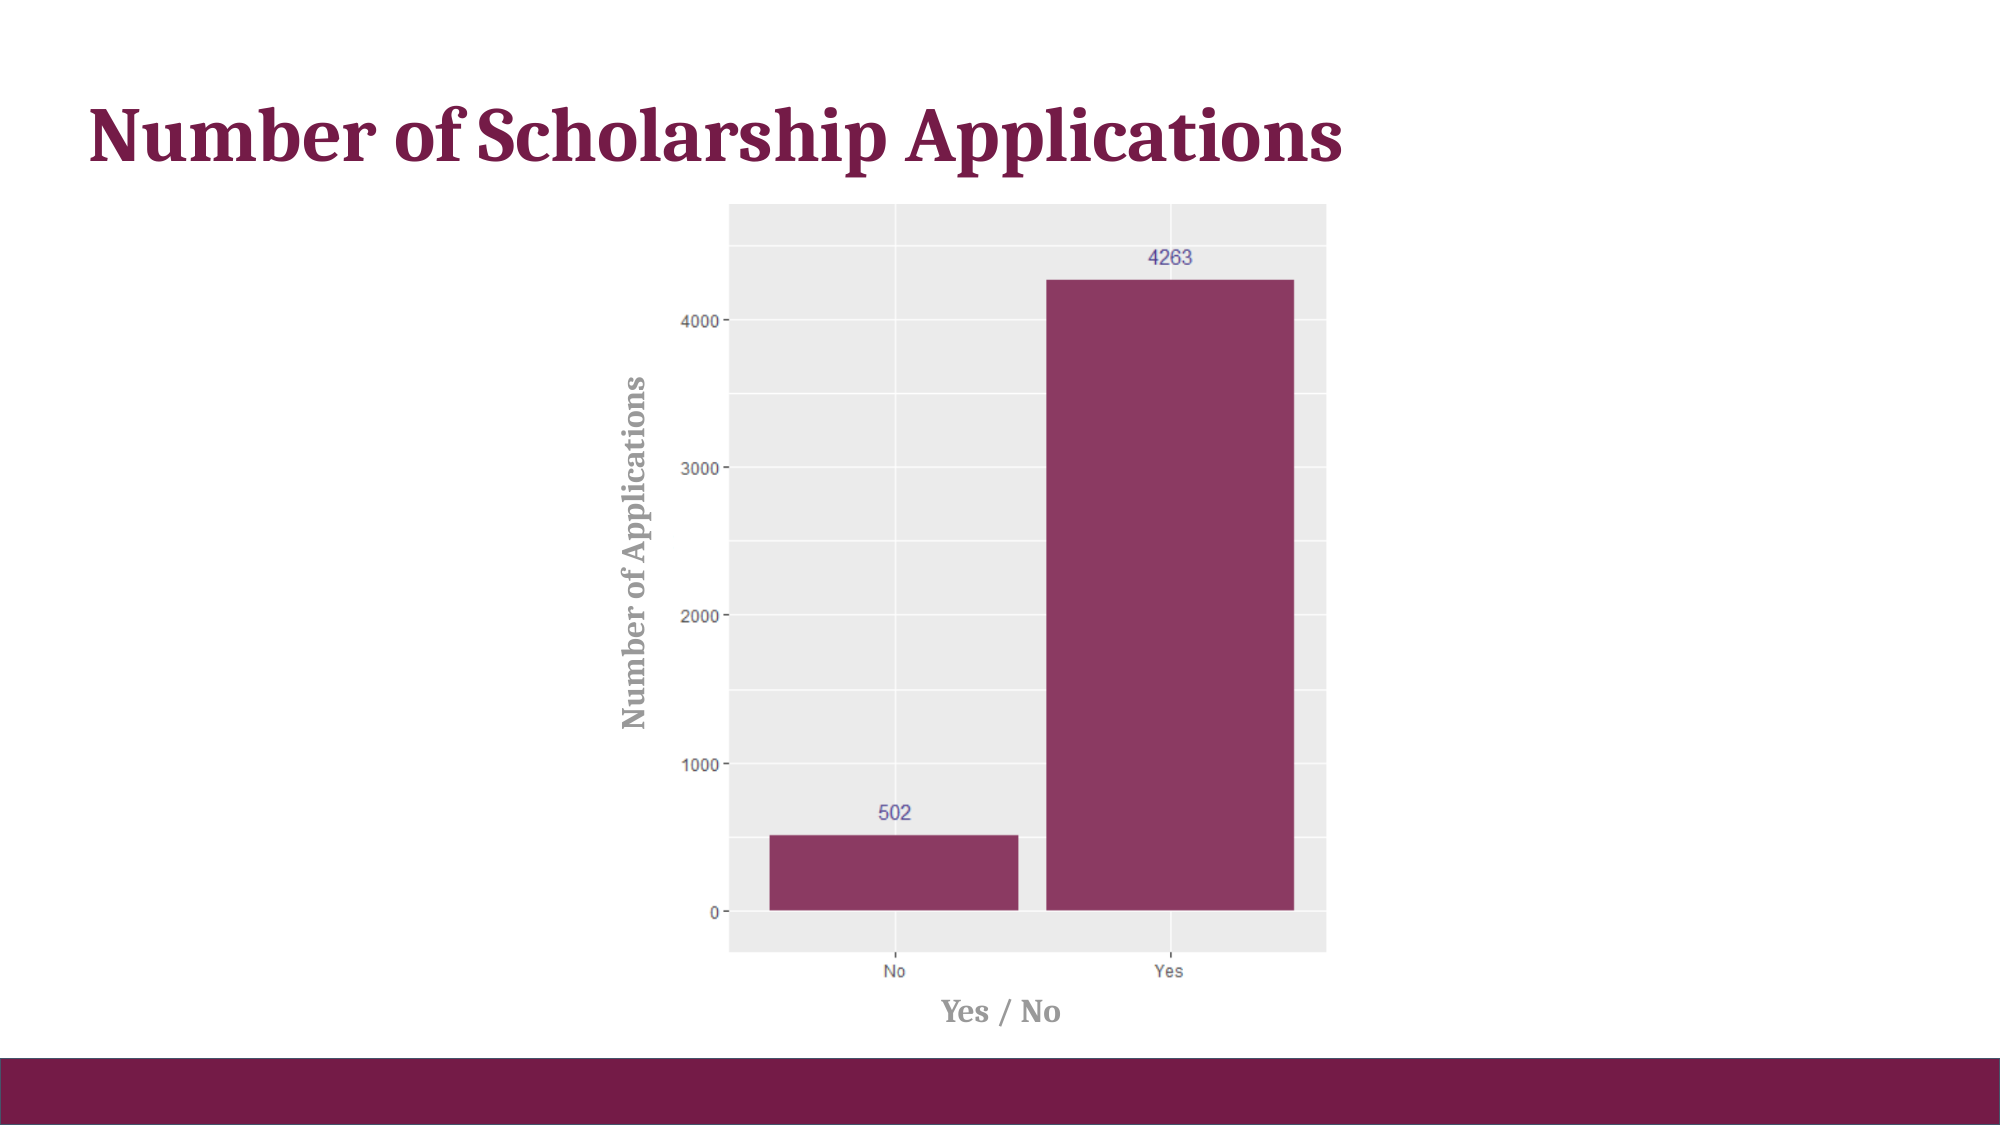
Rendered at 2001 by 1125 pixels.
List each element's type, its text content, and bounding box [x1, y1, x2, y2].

text_box Yes / No [926, 998, 1098, 1041]
text_box Number of Applications [591, 314, 668, 751]
text_box Number of Scholarship Applications [68, 63, 1932, 189]
text_box [0, 1058, 2000, 1125]
picture [673, 204, 1327, 989]
